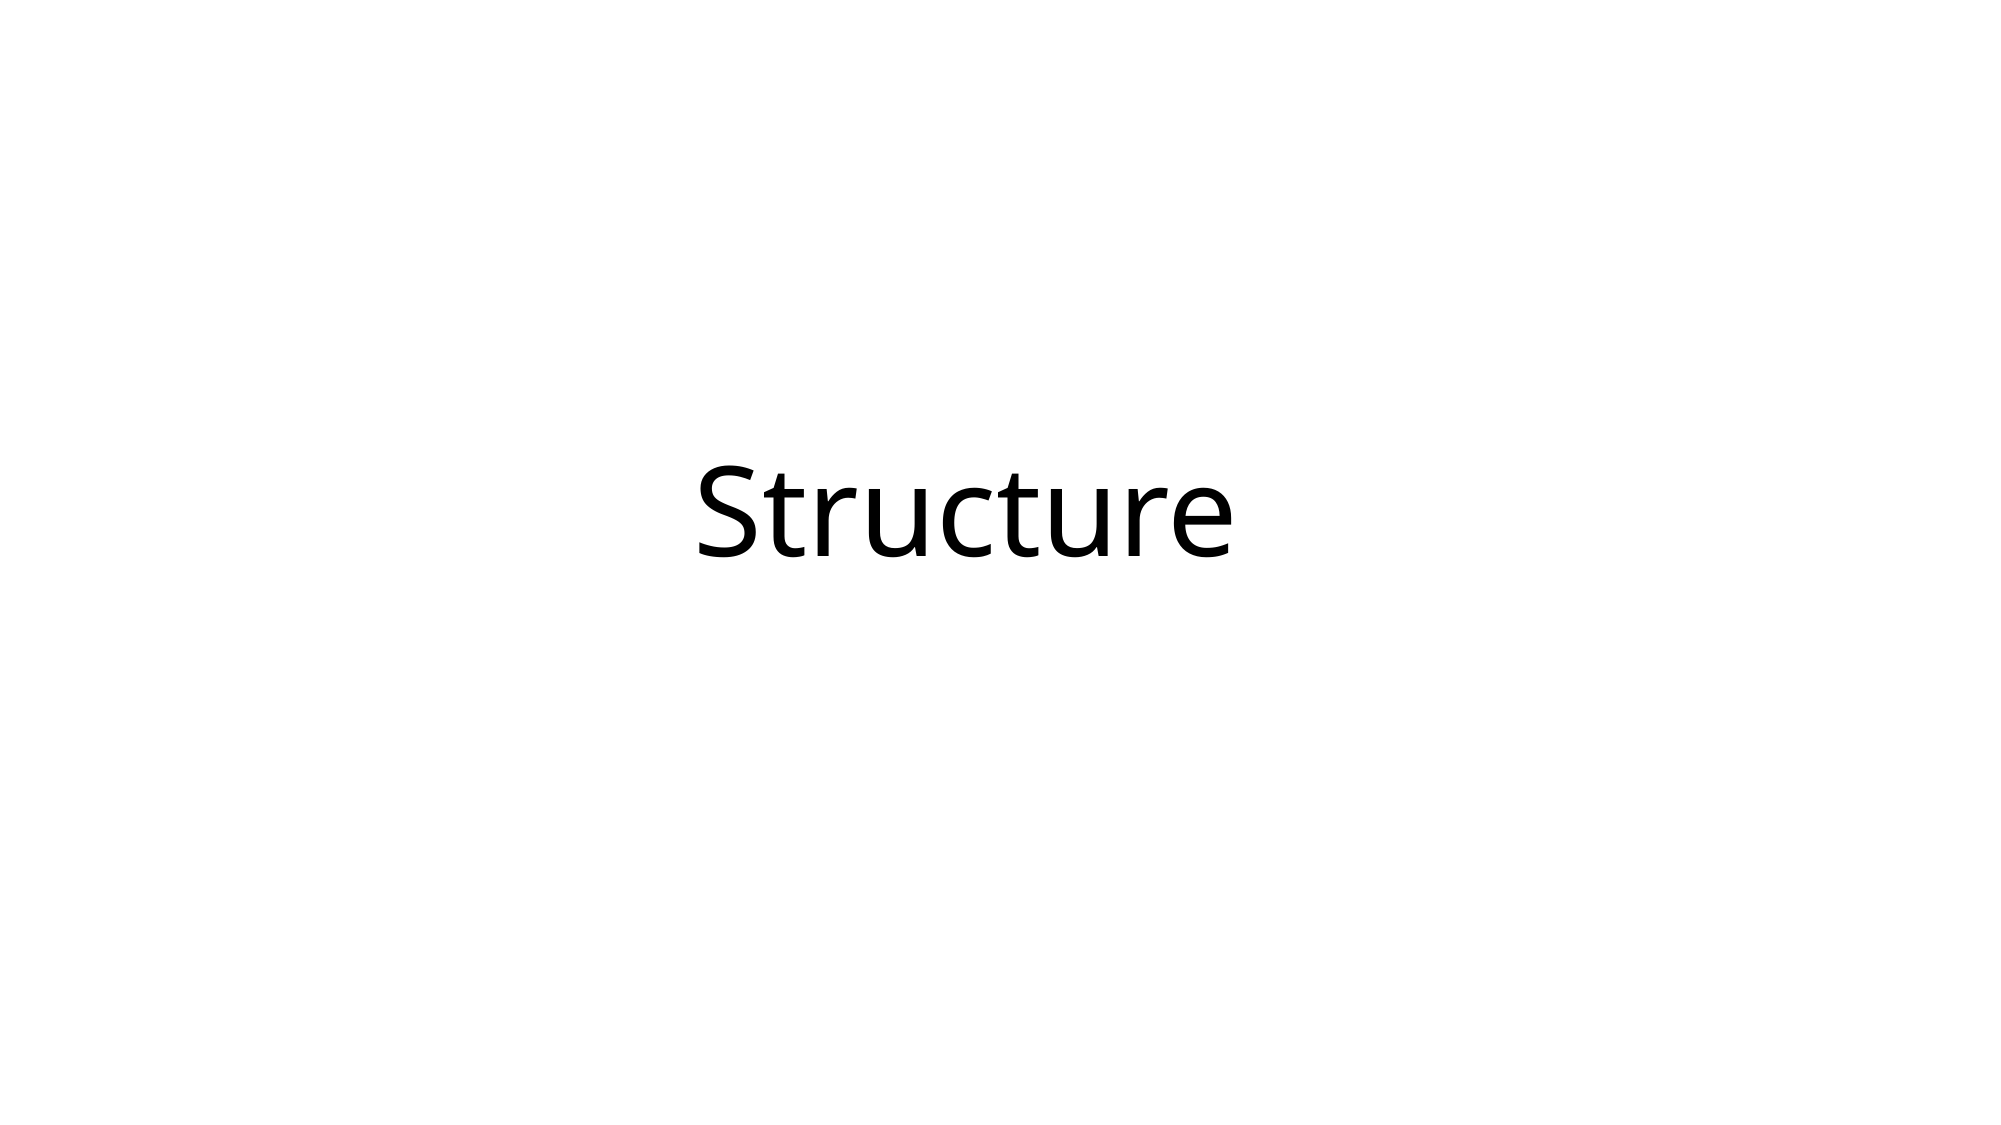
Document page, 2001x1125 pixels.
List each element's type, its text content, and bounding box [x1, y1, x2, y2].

title Structure [519, 407, 1414, 625]
